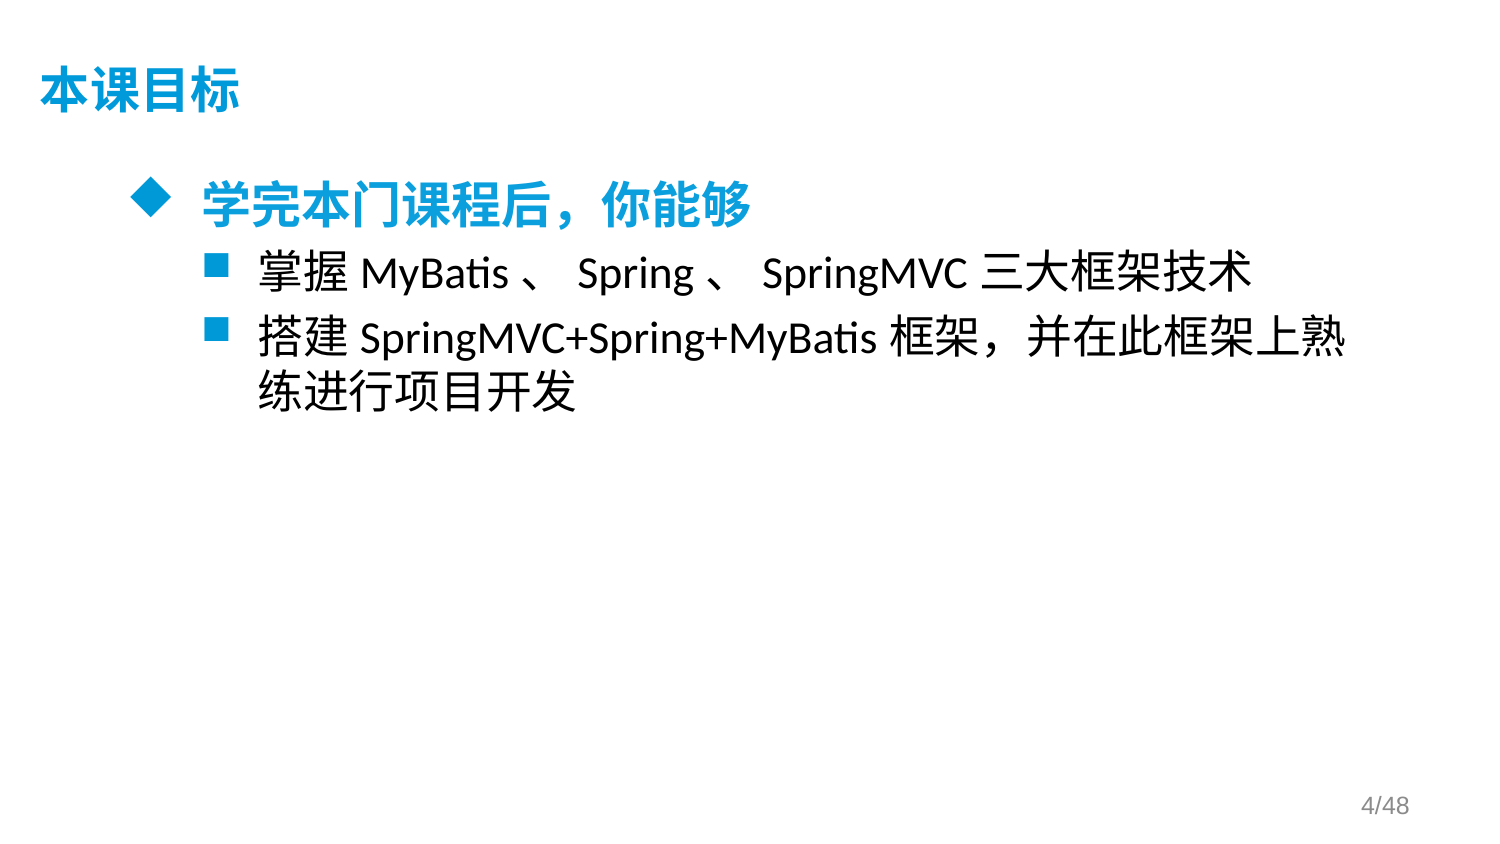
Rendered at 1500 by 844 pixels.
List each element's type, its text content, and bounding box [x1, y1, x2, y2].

list 学完本门课程后，你能够 掌握MyBatis、Spring、SpringMVC三大框架技术 搭建SpringMVC+Spring+MyBatis框架，并在此框架上熟练进行项目开发搭建SpringMVC+Spring+MyBatis框架，并在此框架上熟练进行项目开发搭搭建SpringMVC+Spring+MyBatis框架，并在此框架上熟练进行项目开发建SpringMVC+Spring+MyBatis框架，并在此框架上熟练进行项目开发 [110, 166, 1385, 724]
slide_number /48 [1074, 782, 1425, 828]
title 本课目标 [39, 33, 1383, 151]
